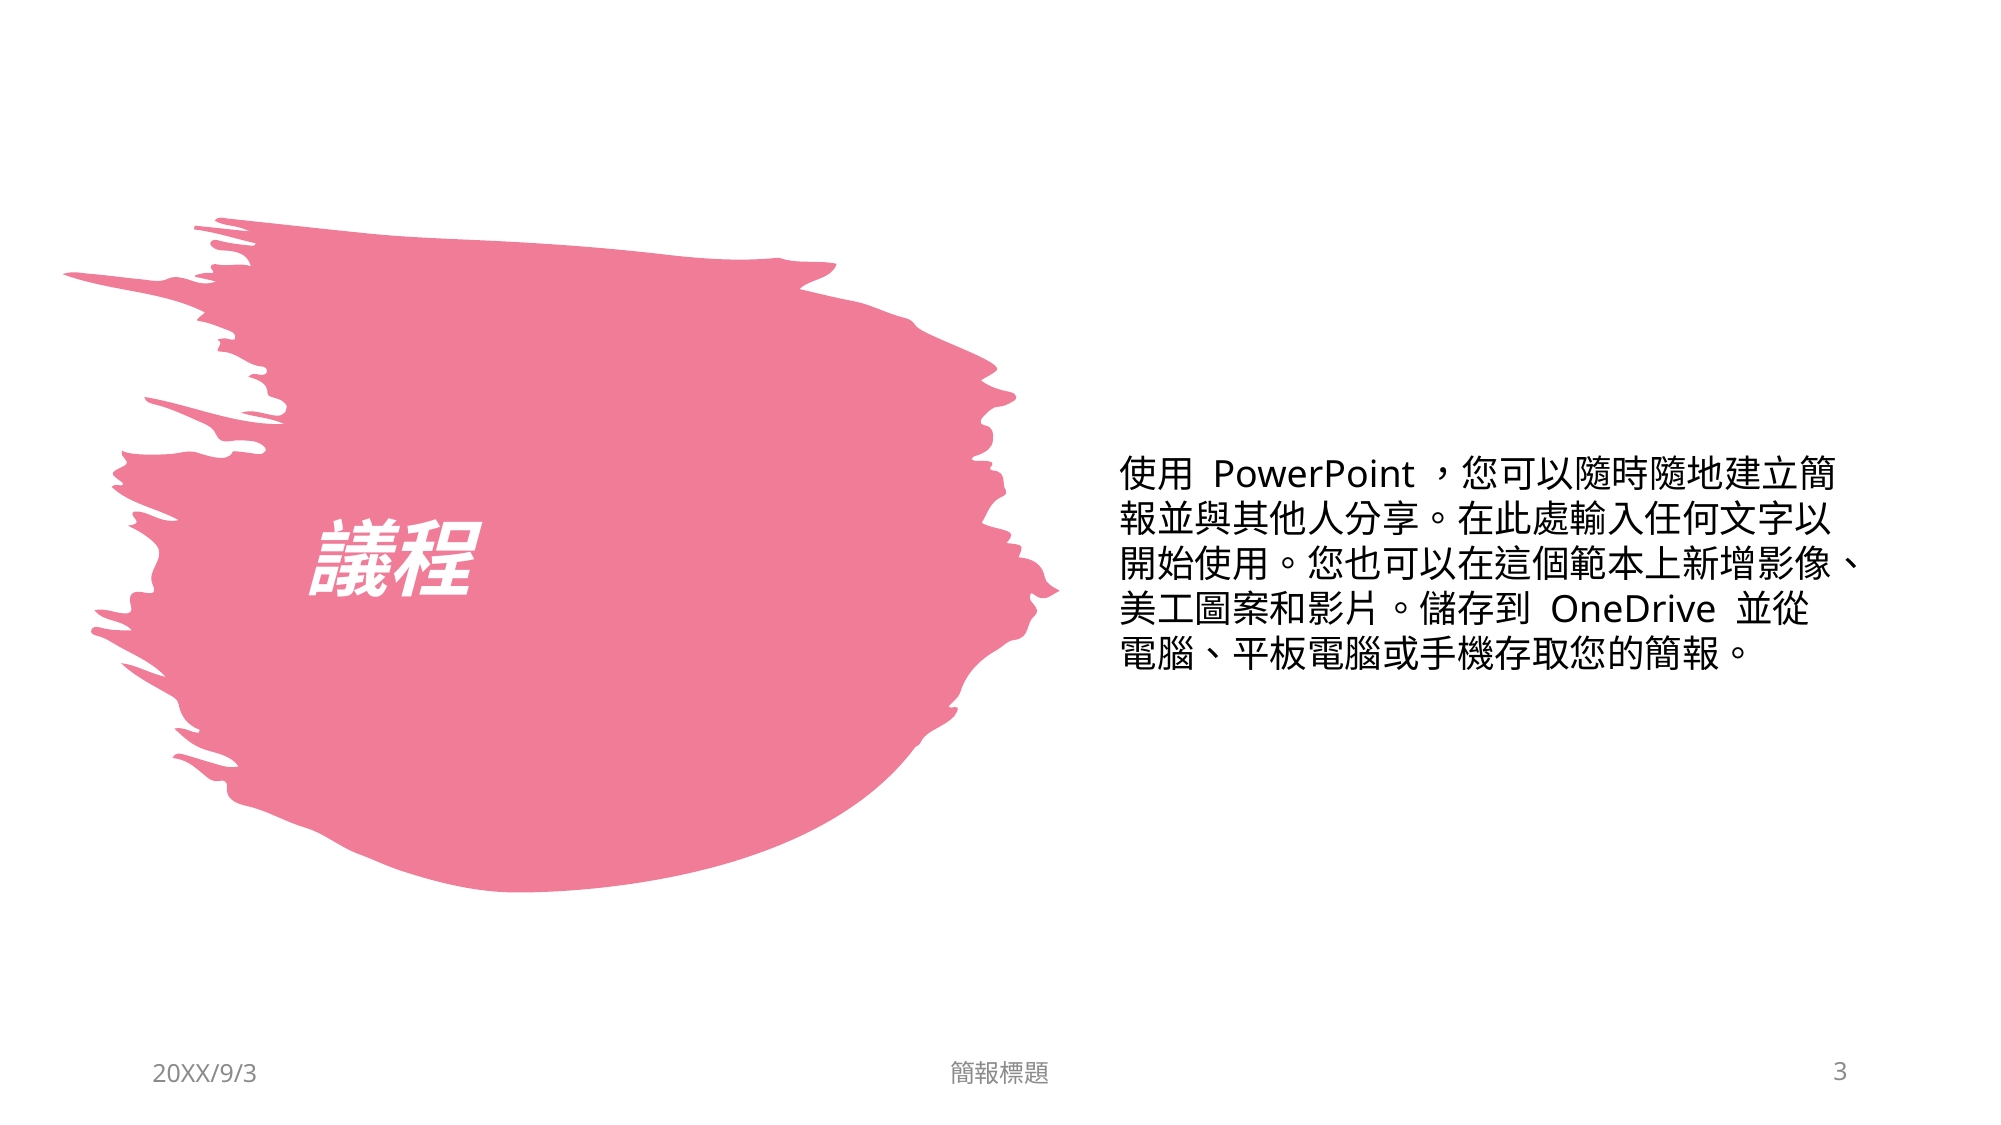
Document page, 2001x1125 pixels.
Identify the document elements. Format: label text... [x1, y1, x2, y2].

title 議程 [290, 367, 903, 758]
list 使用 PowerPoint，您可以隨時隨地建立簡報並與其他人分享。在此處輸入任何文字以開始使用。您也可以在這個範本上新增影像、美工圖案和影片。儲存到 OneDrive 並從電腦、平板電腦或手機存取您的簡報。 [1104, 116, 1863, 1009]
footer 簡報標題 [662, 1042, 1338, 1103]
slide_number 20XX/9/3 [137, 1042, 588, 1103]
slide_number 3 [1412, 1042, 1863, 1103]
